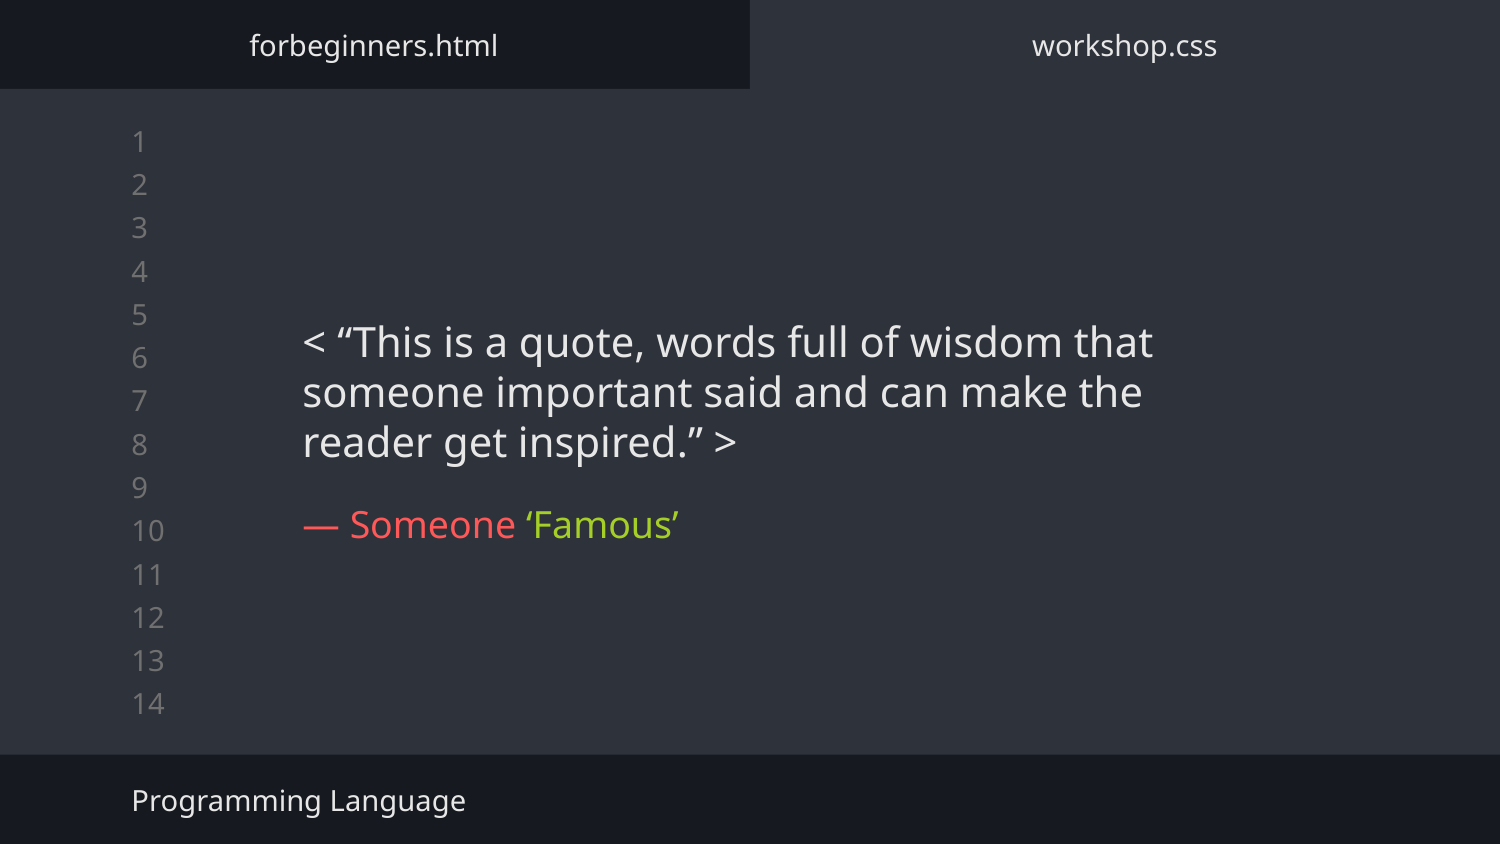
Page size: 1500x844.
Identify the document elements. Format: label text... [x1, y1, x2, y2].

title — Someone ‘Famous’ [287, 493, 1290, 555]
subtitle < “This is a quote, words full of wisdom that someone important said and can make the reader get inspired.” > [287, 289, 1290, 493]
subtitle workshop.css [750, 15, 1500, 74]
subtitle forbeginners.html [0, 15, 749, 74]
subtitle Programming Language [116, 770, 915, 829]
